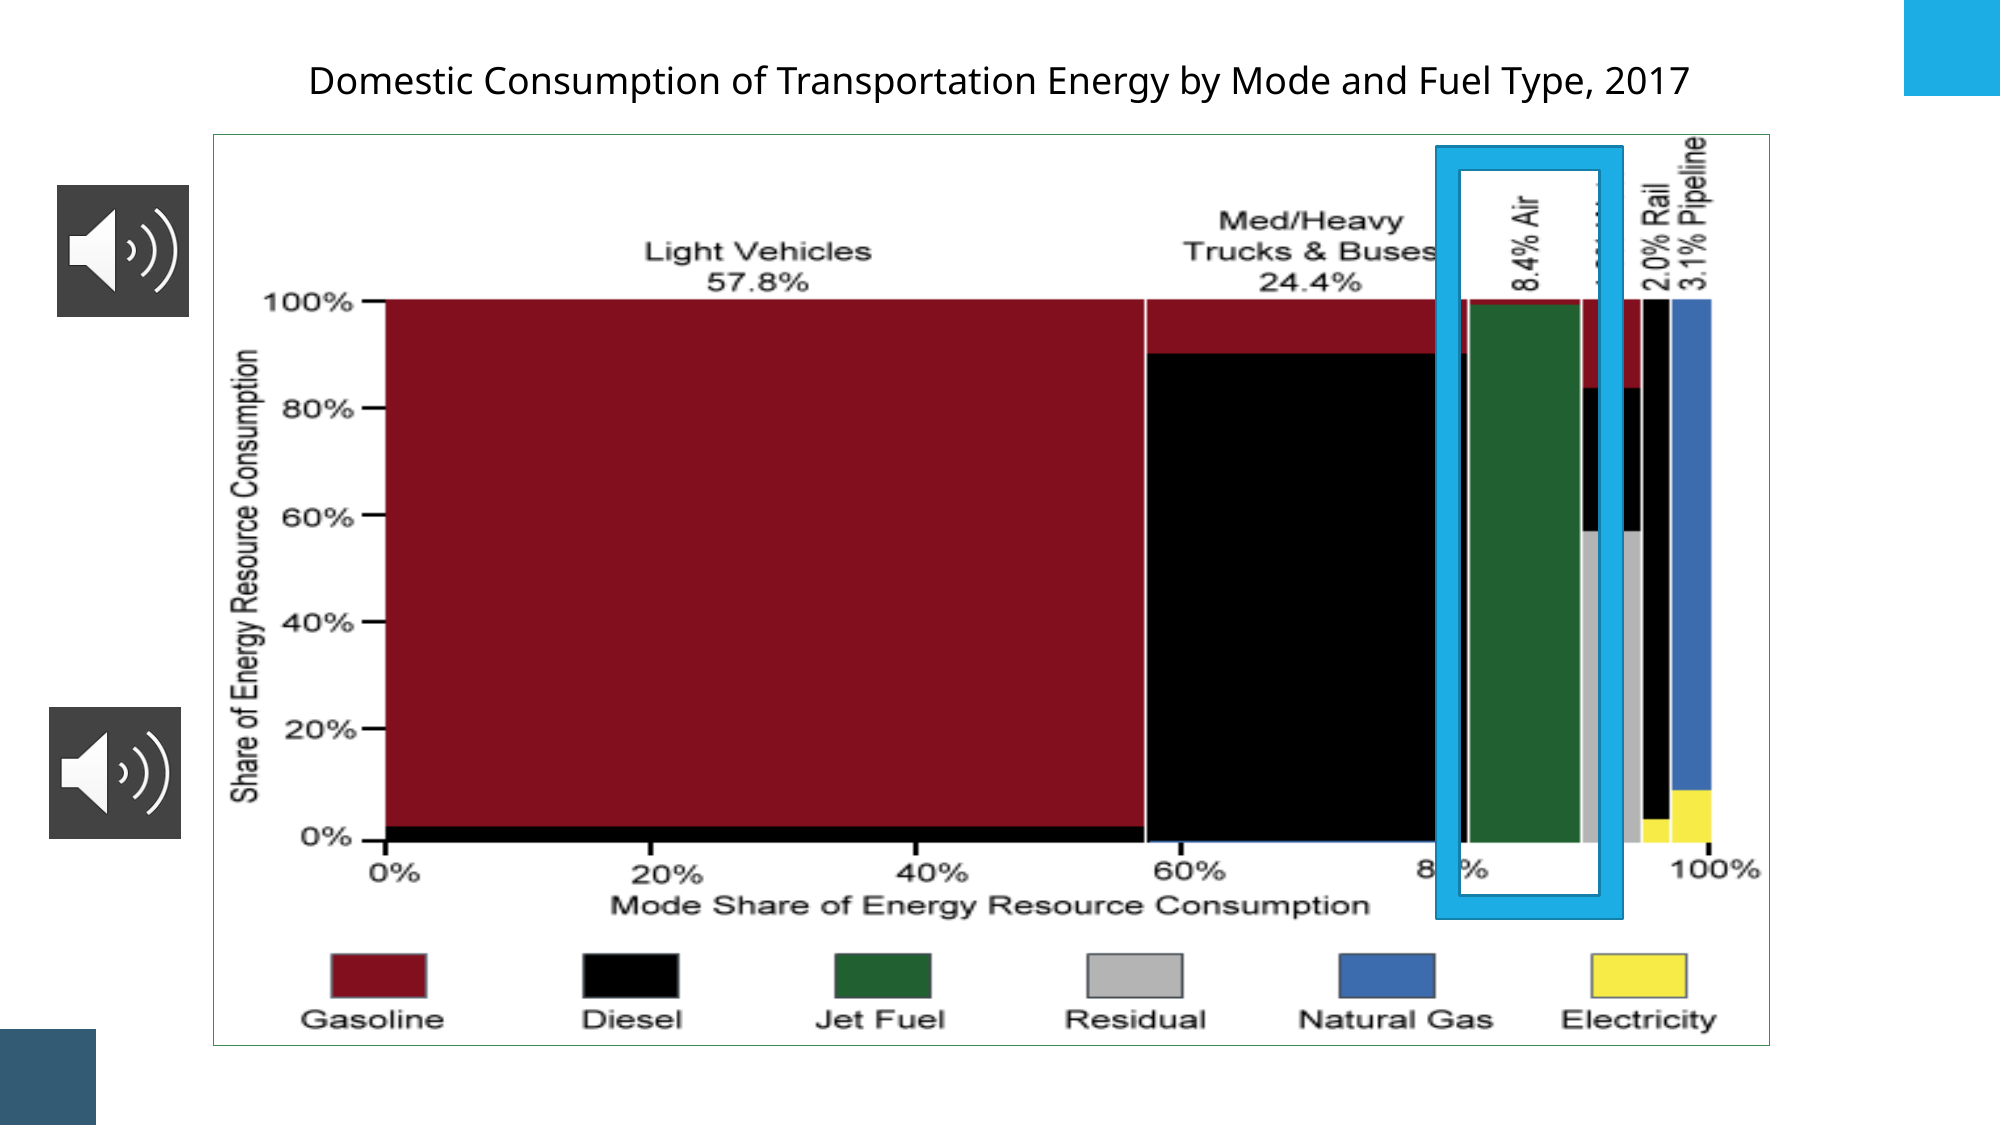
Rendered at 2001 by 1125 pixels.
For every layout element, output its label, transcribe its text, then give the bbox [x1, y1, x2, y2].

text_box Domestic Consumption of Transportation Energy by Mode and Fuel Type, 2017 [293, 49, 1707, 110]
picture [56, 183, 191, 318]
text_box [0, 1028, 97, 1125]
picture [213, 133, 1770, 1046]
picture [48, 705, 183, 840]
text_box [1903, 0, 2000, 97]
